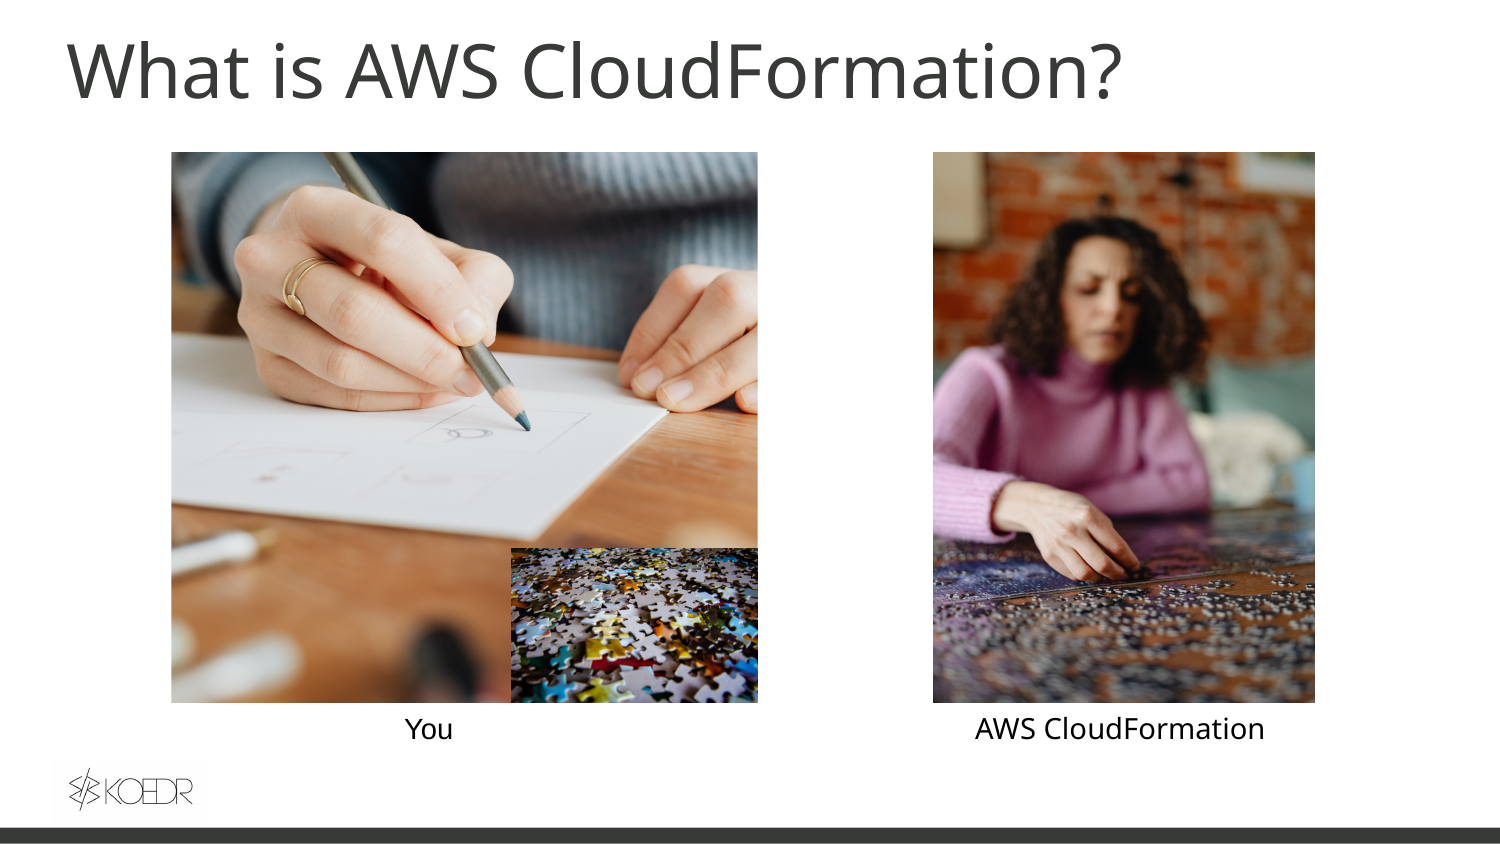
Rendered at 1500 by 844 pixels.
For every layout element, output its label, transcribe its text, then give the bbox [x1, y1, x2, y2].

text_box You [389, 712, 540, 753]
text_box AWS CloudFormation [960, 703, 1341, 753]
picture [51, 757, 207, 824]
title What is AWS CloudFormation? [51, 0, 1449, 129]
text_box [171, 152, 758, 704]
picture [933, 152, 1315, 704]
